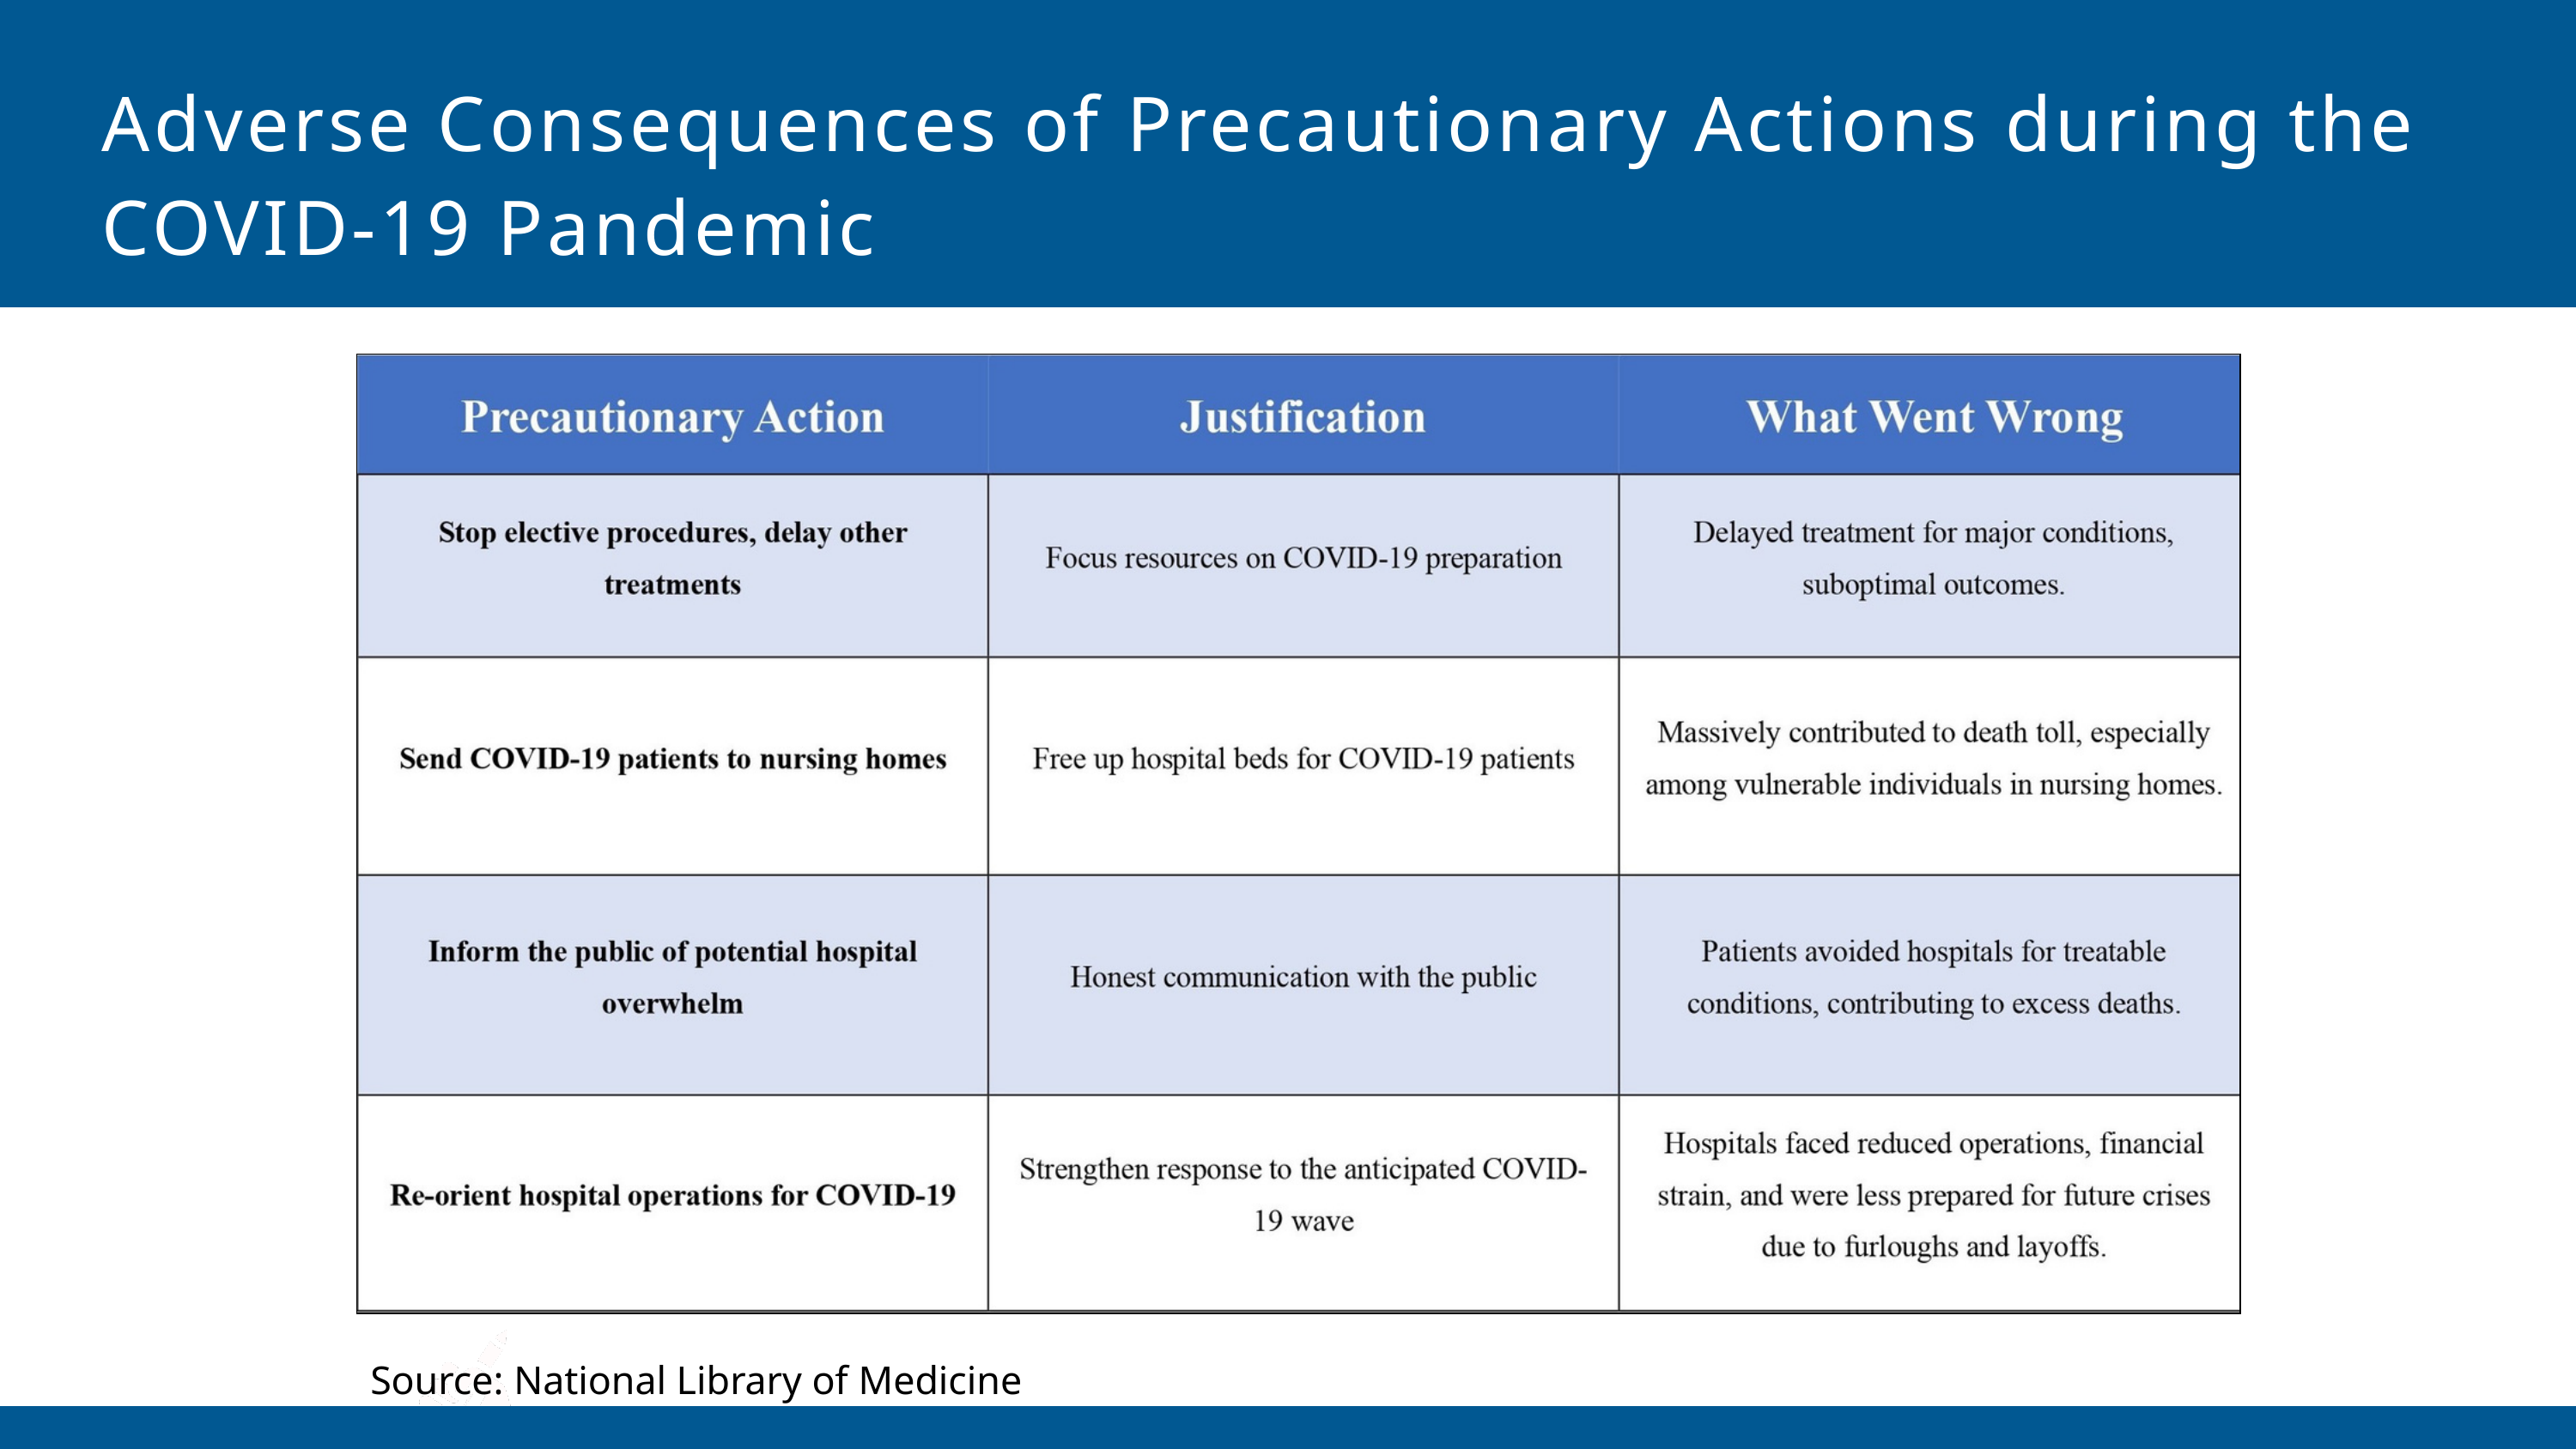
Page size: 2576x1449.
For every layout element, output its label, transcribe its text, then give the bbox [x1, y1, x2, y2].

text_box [0, 0, 2576, 308]
text_box [404, 1330, 539, 1348]
text_box [356, 354, 2240, 1314]
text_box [0, 1405, 2576, 1449]
text_box Source: National Library of Medicine [370, 1348, 1184, 1403]
